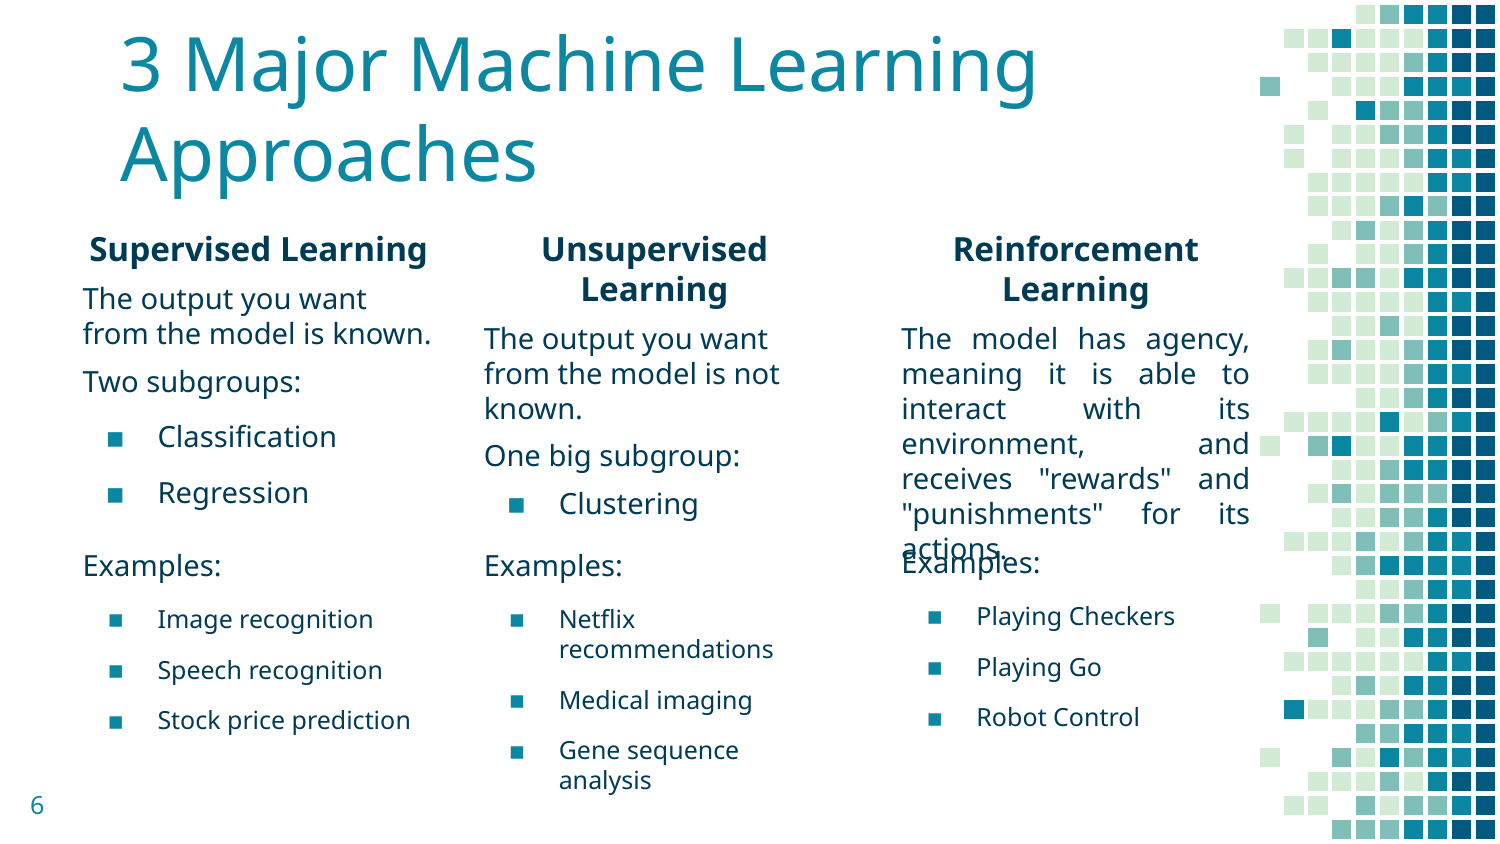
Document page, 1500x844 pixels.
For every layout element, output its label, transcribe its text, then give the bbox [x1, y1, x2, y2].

list Examples: Netflix recommendations Medical imaging Gene sequence analysis [468, 532, 841, 755]
list Examples: Playing Checkers Playing Go Robot Control [886, 529, 1270, 755]
title 3 Major Machine Learning Approaches [105, 71, 1215, 212]
list Unsupervised Learning The output you want from the model is not known. One big subgroup: Clustering [468, 212, 841, 496]
slide_number ‹#› [15, 774, 105, 839]
list Reinforcement Learning The model has agency, meaning it is able to interact with its environment, and receives "rewards" and "punishments" for its actions. [886, 212, 1266, 496]
list Examples: Image recognition Speech recognition Stock price prediction [67, 532, 451, 755]
list Supervised Learning The output you want from the model is known. Two subgroups: Classification Regression [67, 212, 451, 496]
